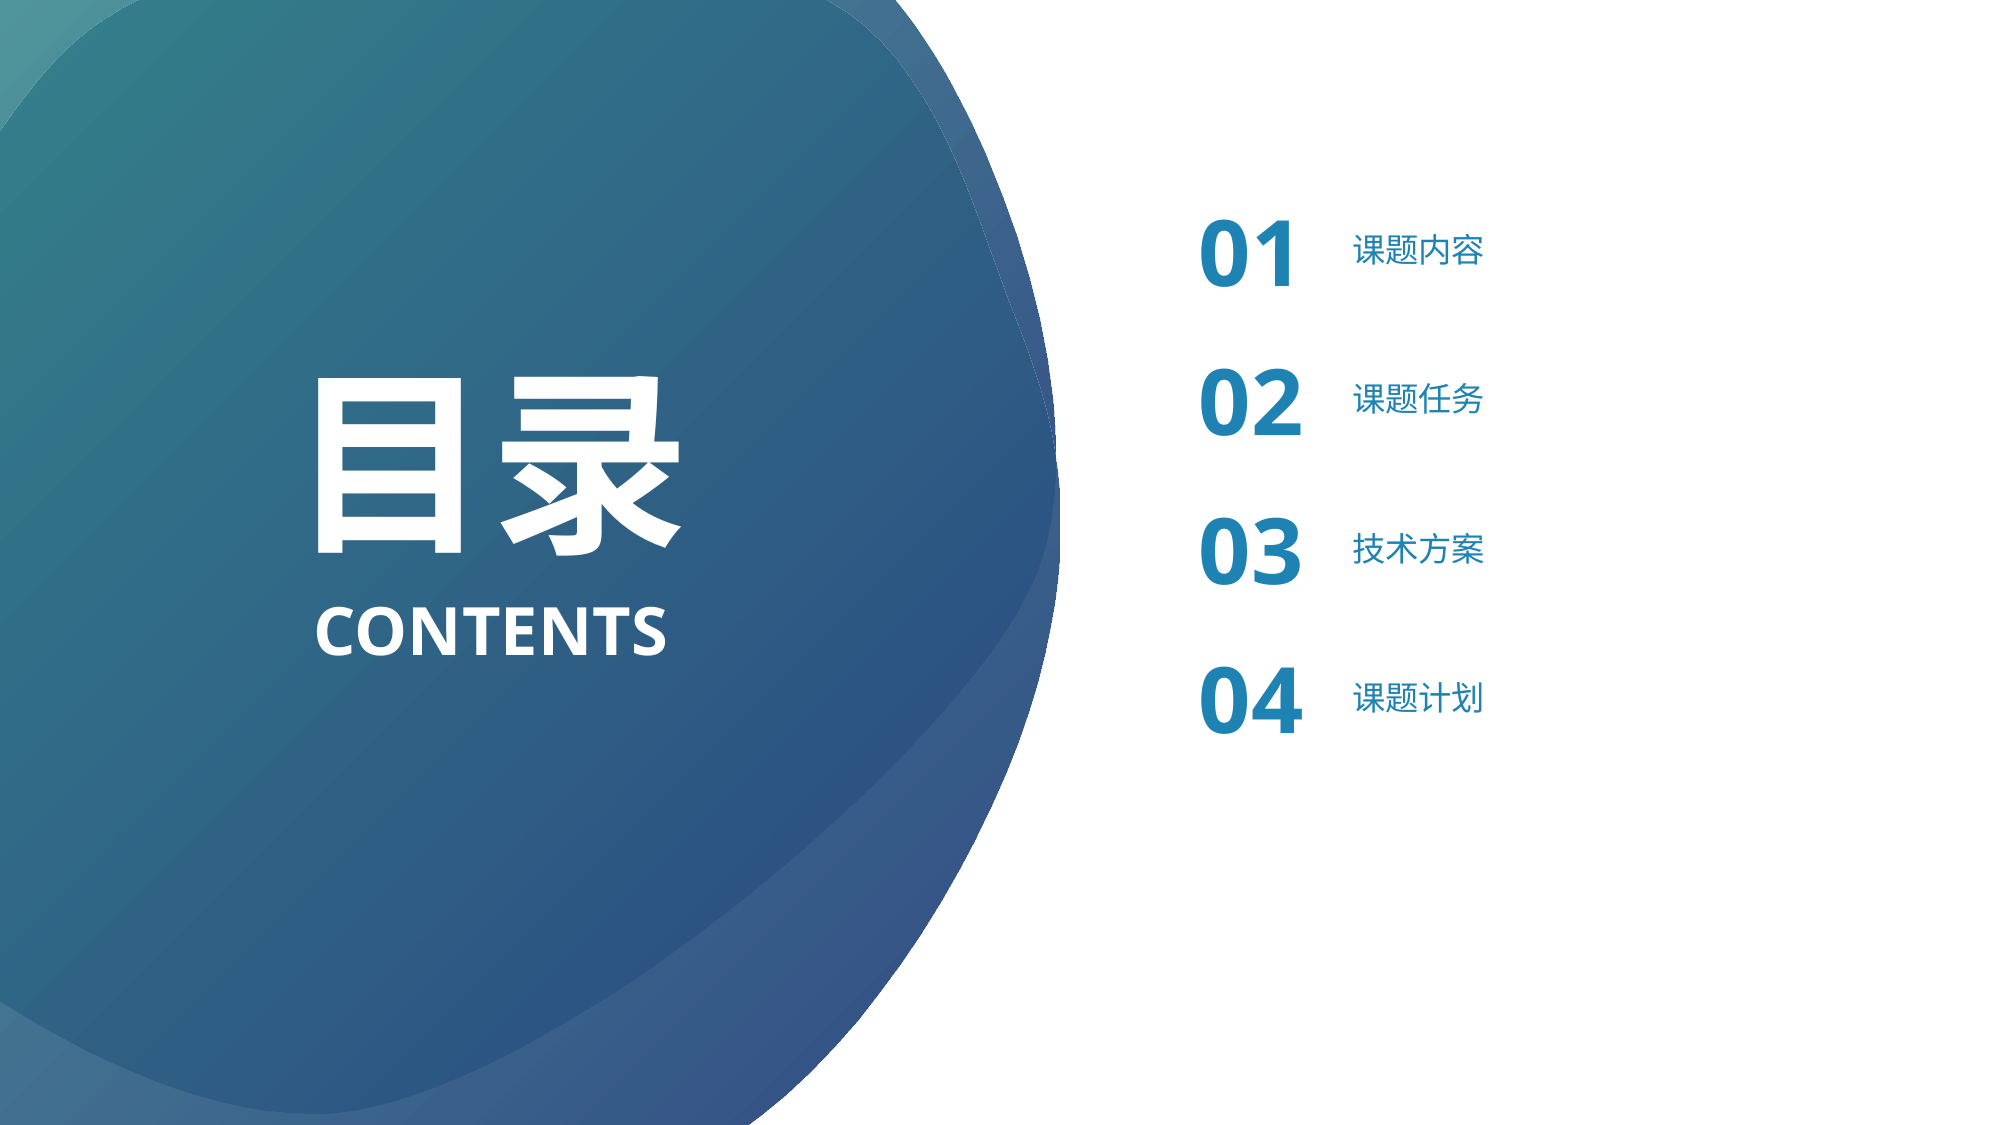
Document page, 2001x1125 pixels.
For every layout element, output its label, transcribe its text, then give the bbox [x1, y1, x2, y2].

list 课题任务 [1337, 346, 1871, 451]
list 04 [1184, 644, 1337, 749]
list 01 [1184, 197, 1337, 302]
list 目录 [263, 329, 719, 581]
list 课题计划 [1337, 644, 1871, 749]
list 技术方案 [1337, 495, 1871, 600]
list CONTENTS [263, 581, 719, 679]
list 课题内容 [1337, 197, 1871, 302]
list 02 [1184, 346, 1337, 451]
list 03 [1184, 495, 1337, 600]
